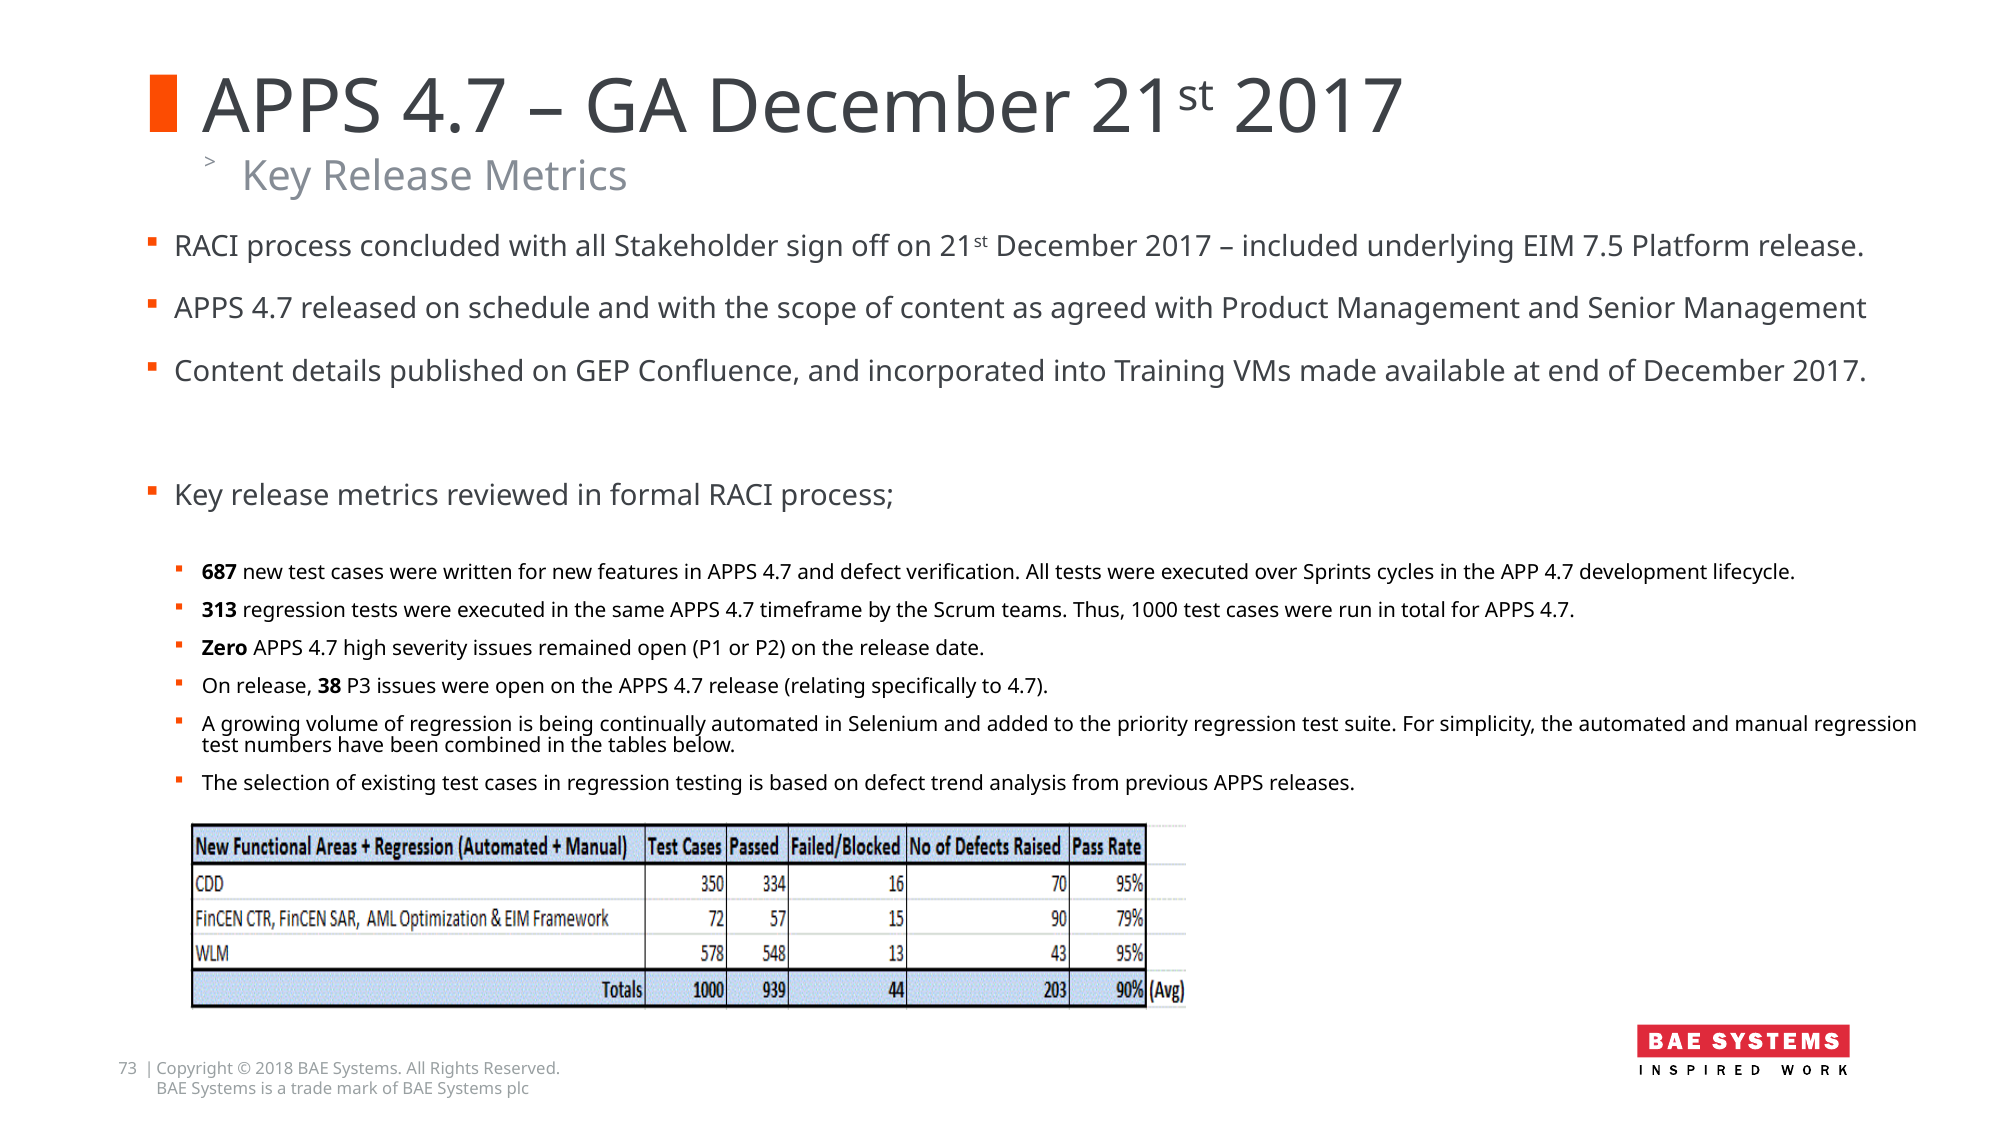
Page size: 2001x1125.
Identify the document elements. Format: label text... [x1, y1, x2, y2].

list Key Release Metrics [204, 156, 1851, 200]
text_box RACI process concluded with all Stakeholder sign off on 21st December 2017 – included underlying EIM 7.5 Platform release. APPS 4.7 released on schedule and with the scope of content as agreed with Product Management and Senior Management Content details published on GEP Confluence, and incorporated into Training VMs made available at end of December 2017. Key release metrics reviewed in formal RACI process; 687 new test cases were written for new features in APPS 4.7 and defect verification. All tests were executed over Sprints cycles in the APP 4.7 development lifecycle. 313 regression tests were executed in the same APPS 4.7 timeframe by the Scrum teams. Thus, 1000 test cases were run in total for APPS 4.7. Zero APPS 4.7 high severity issues remained open (P1 or P2) on the release date. On release, 38 P3 issues were open on the APPS 4.7 release (relating specifically to 4.7). A growing volume of regression is being continually automated in Selenium and added to the priority regression test suite. For simplicity, the automated and manual regression test numbers have been combined in the tables below. The selection of existing test cases in regression testing is based on defect trend analysis from previous APPS releases. [145, 229, 1924, 584]
title APPS 4.7 – GA December 21st 2017 [202, 70, 1851, 149]
picture [190, 822, 1186, 1011]
